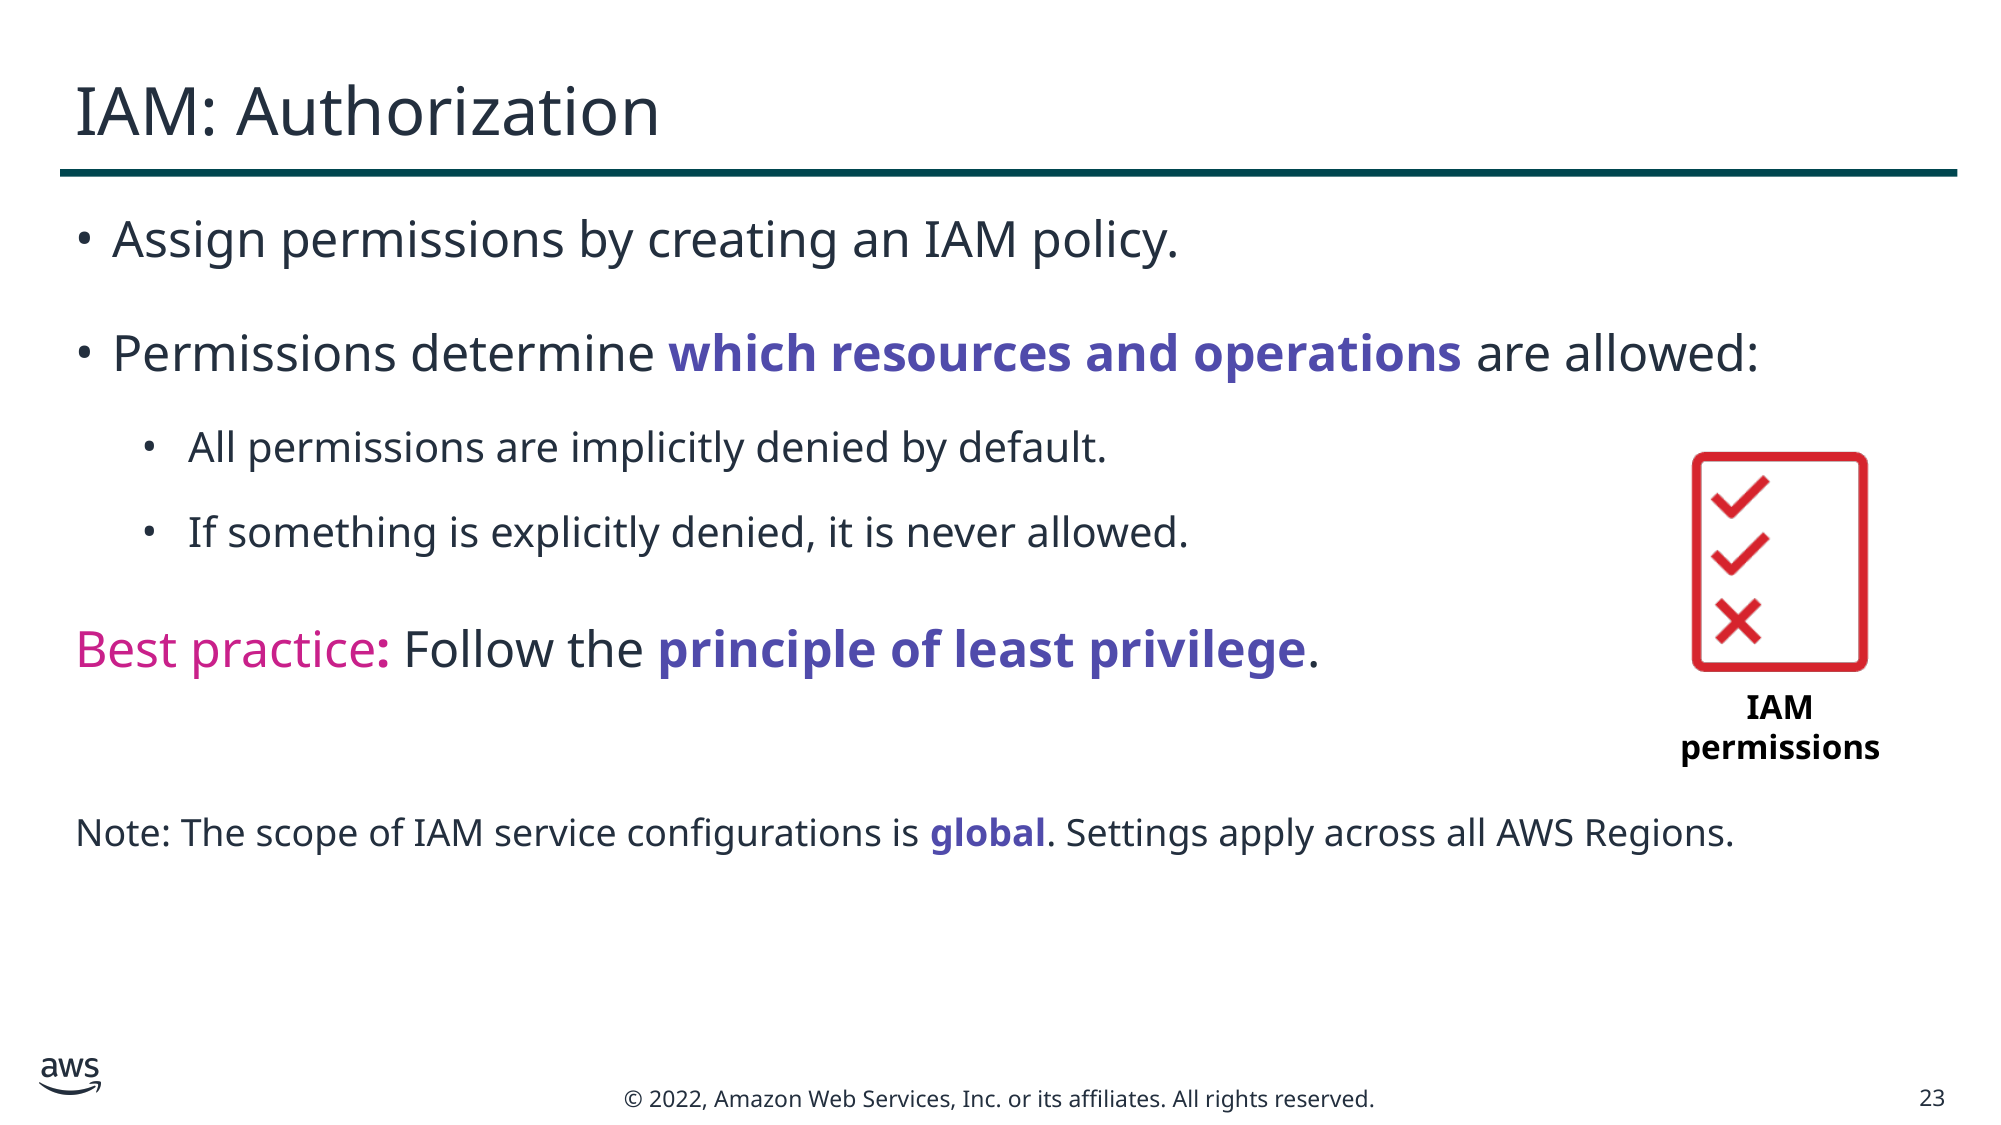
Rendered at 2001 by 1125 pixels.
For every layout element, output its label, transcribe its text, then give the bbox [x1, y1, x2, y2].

title IAM: Authorization [60, 49, 1958, 170]
text_box IAM permissions [1651, 679, 1910, 774]
picture [1663, 445, 1898, 680]
slide_number 23 [1881, 1077, 1961, 1121]
list Assign permissions by creating an IAM policy. Permissions determine which resources and operations are allowed: All permissions are implicitly denied by default. If something is explicitly denied, it is never allowed. Best practice: Follow the principle of least privilege. Note: The scope of IAM service configurations is global. Settings apply across all AWS Regions. [60, 187, 1961, 1056]
picture [39, 1058, 101, 1095]
